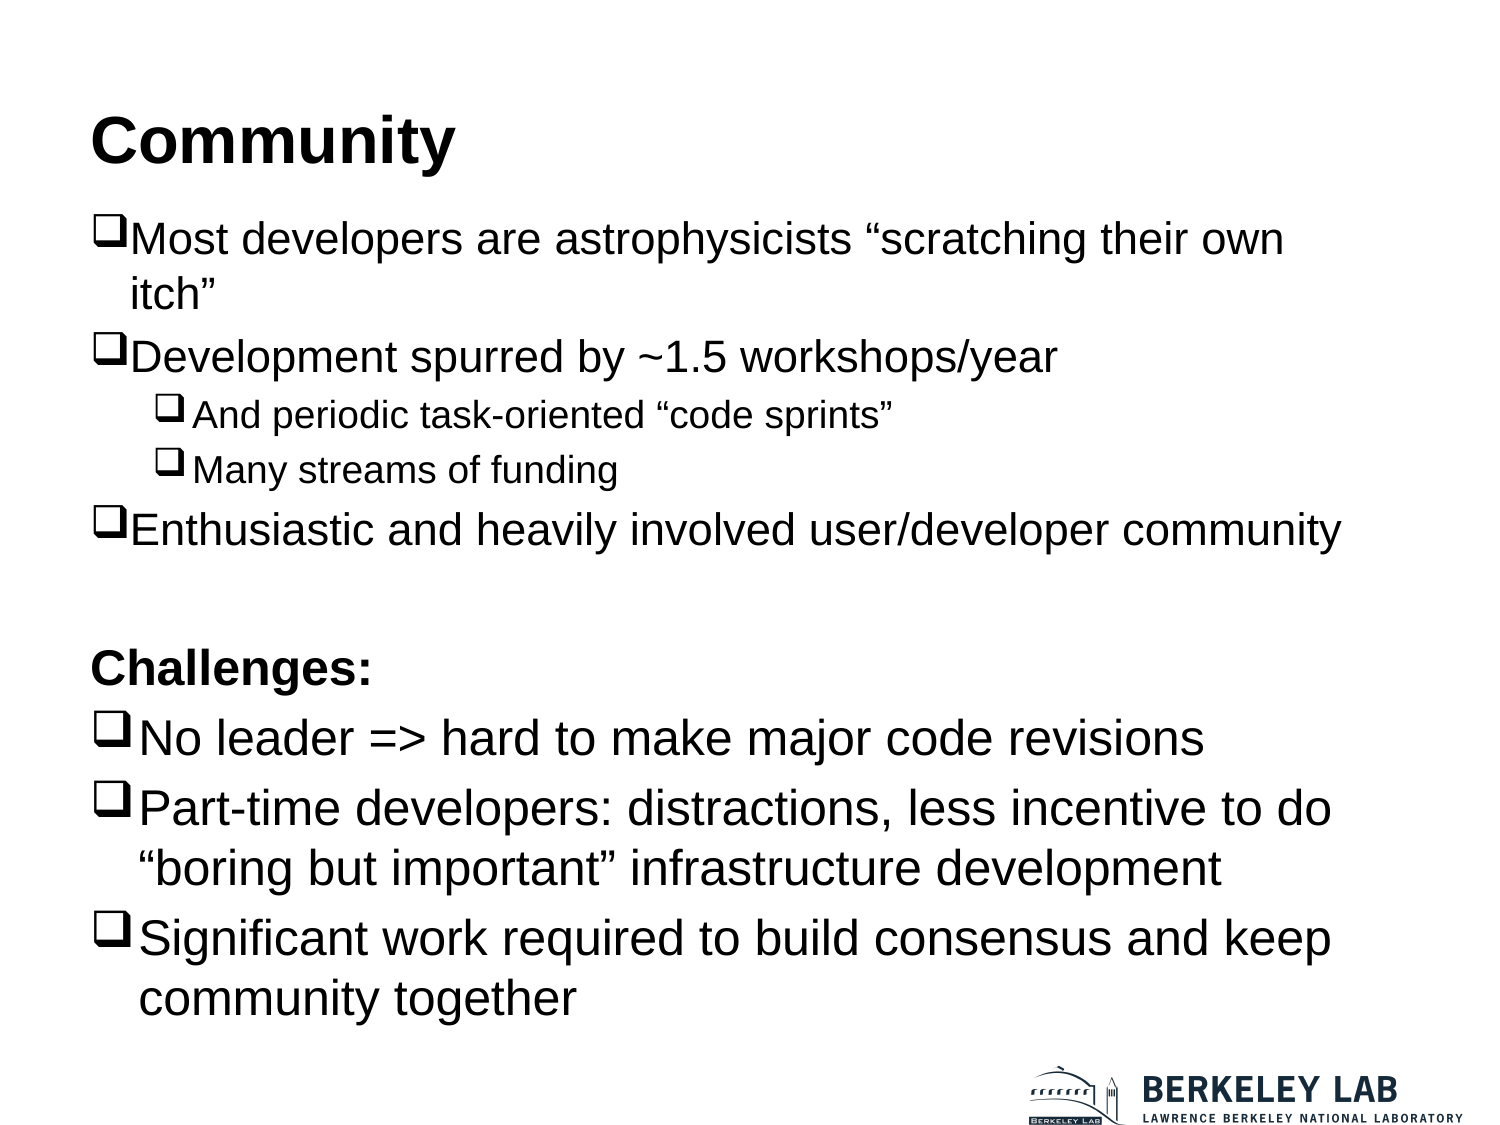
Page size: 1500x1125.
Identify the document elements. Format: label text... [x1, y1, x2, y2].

picture [1029, 1065, 1463, 1125]
title Community [74, 42, 1426, 231]
text_box Challenges: No leader => hard to make major code revisions Part-time developers: distractions, less incentive to do “boring but important” infrastructure development Significant work required to build consensus and keep community together [75, 627, 1365, 1040]
list Most developers are astrophysicists “scratching their own itch” Development spurred by ~1.5 workshops/year And periodic task-oriented “code sprints” Many streams of funding Enthusiastic and heavily involved user/developer community [74, 201, 1365, 614]
